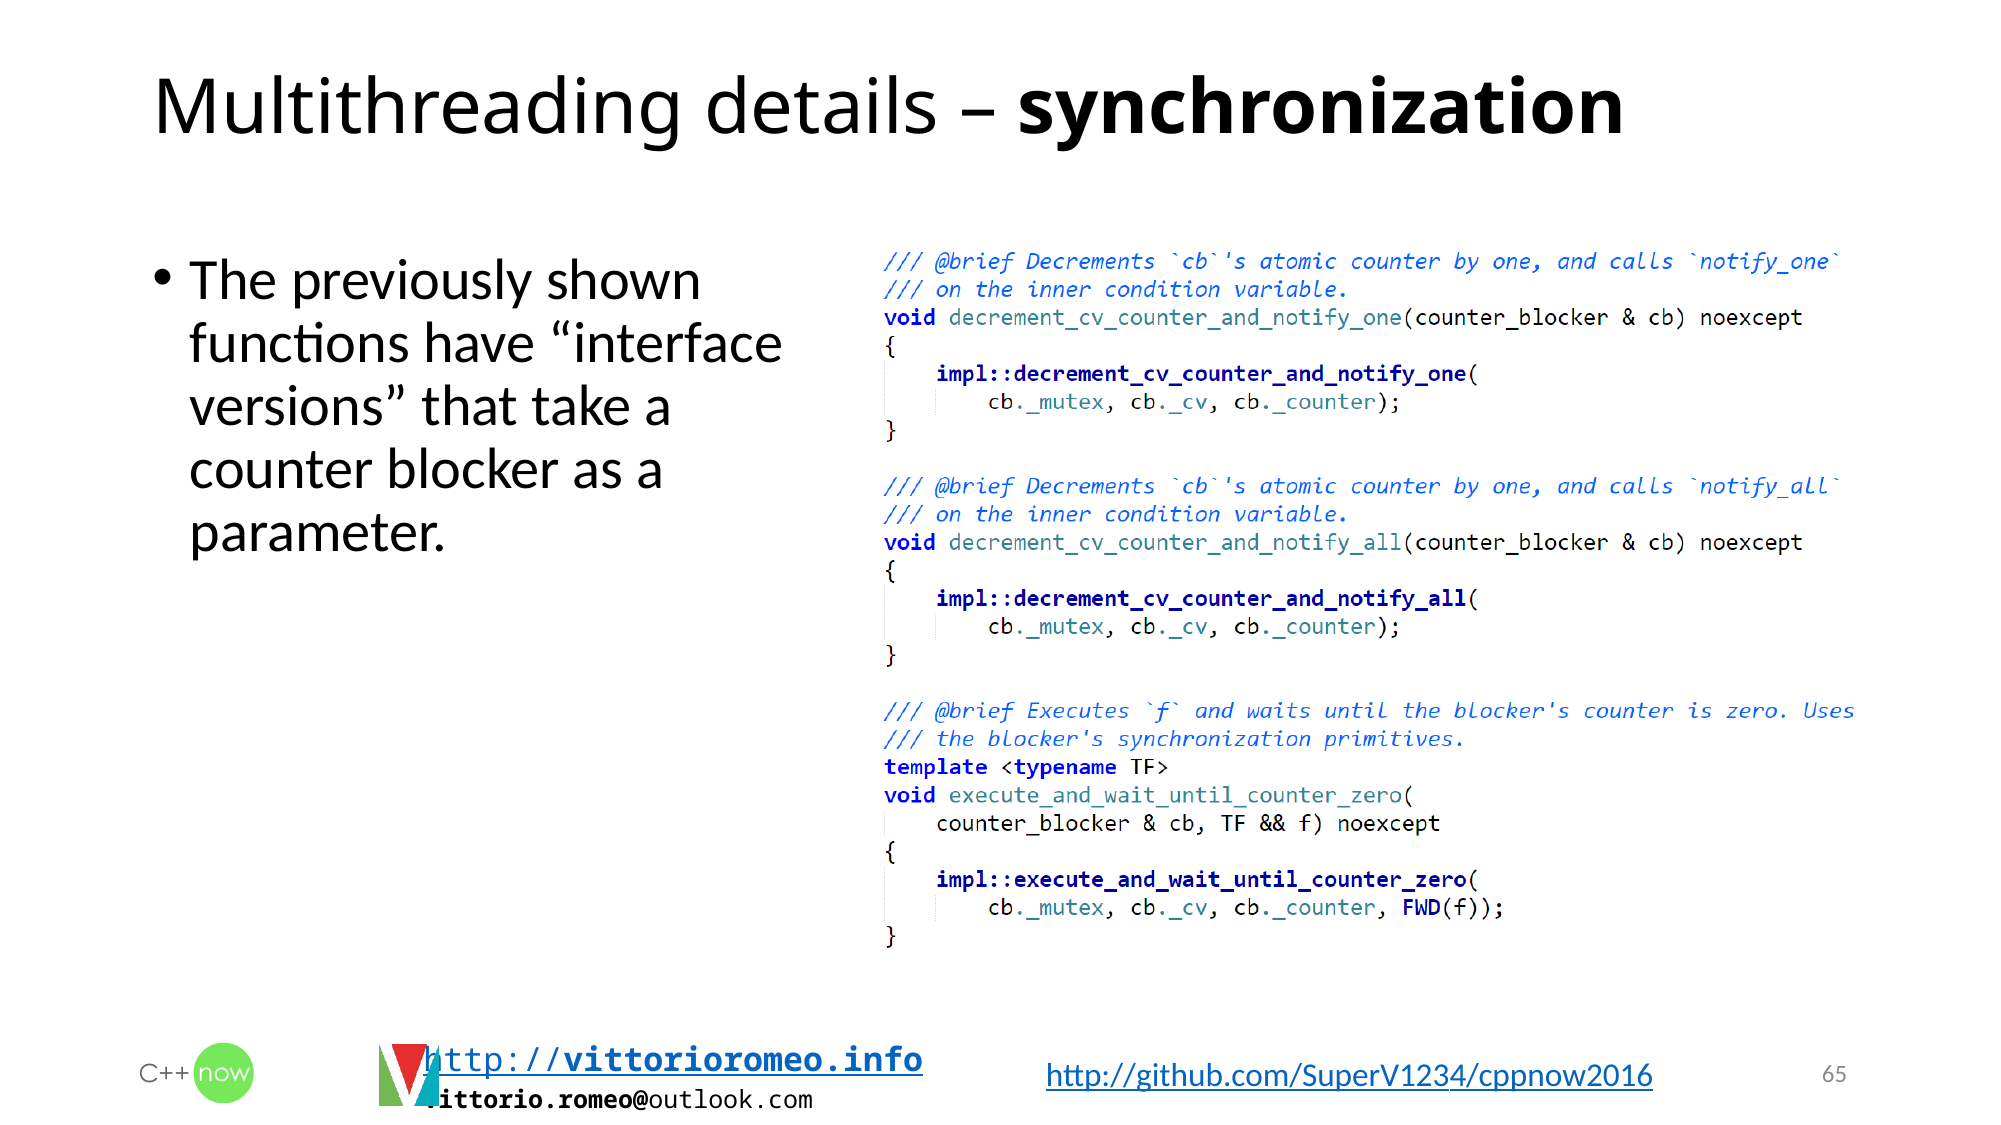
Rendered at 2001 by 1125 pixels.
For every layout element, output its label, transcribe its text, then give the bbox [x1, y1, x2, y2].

picture [873, 241, 1863, 950]
title Multithreading details – synchronization [137, 59, 1863, 159]
picture [137, 1041, 256, 1103]
slide_number 65 [1793, 1042, 1863, 1103]
list The previously shown functions have “interface versions” that take a counter blocker as a parameter. [137, 241, 818, 950]
picture [379, 1044, 439, 1106]
